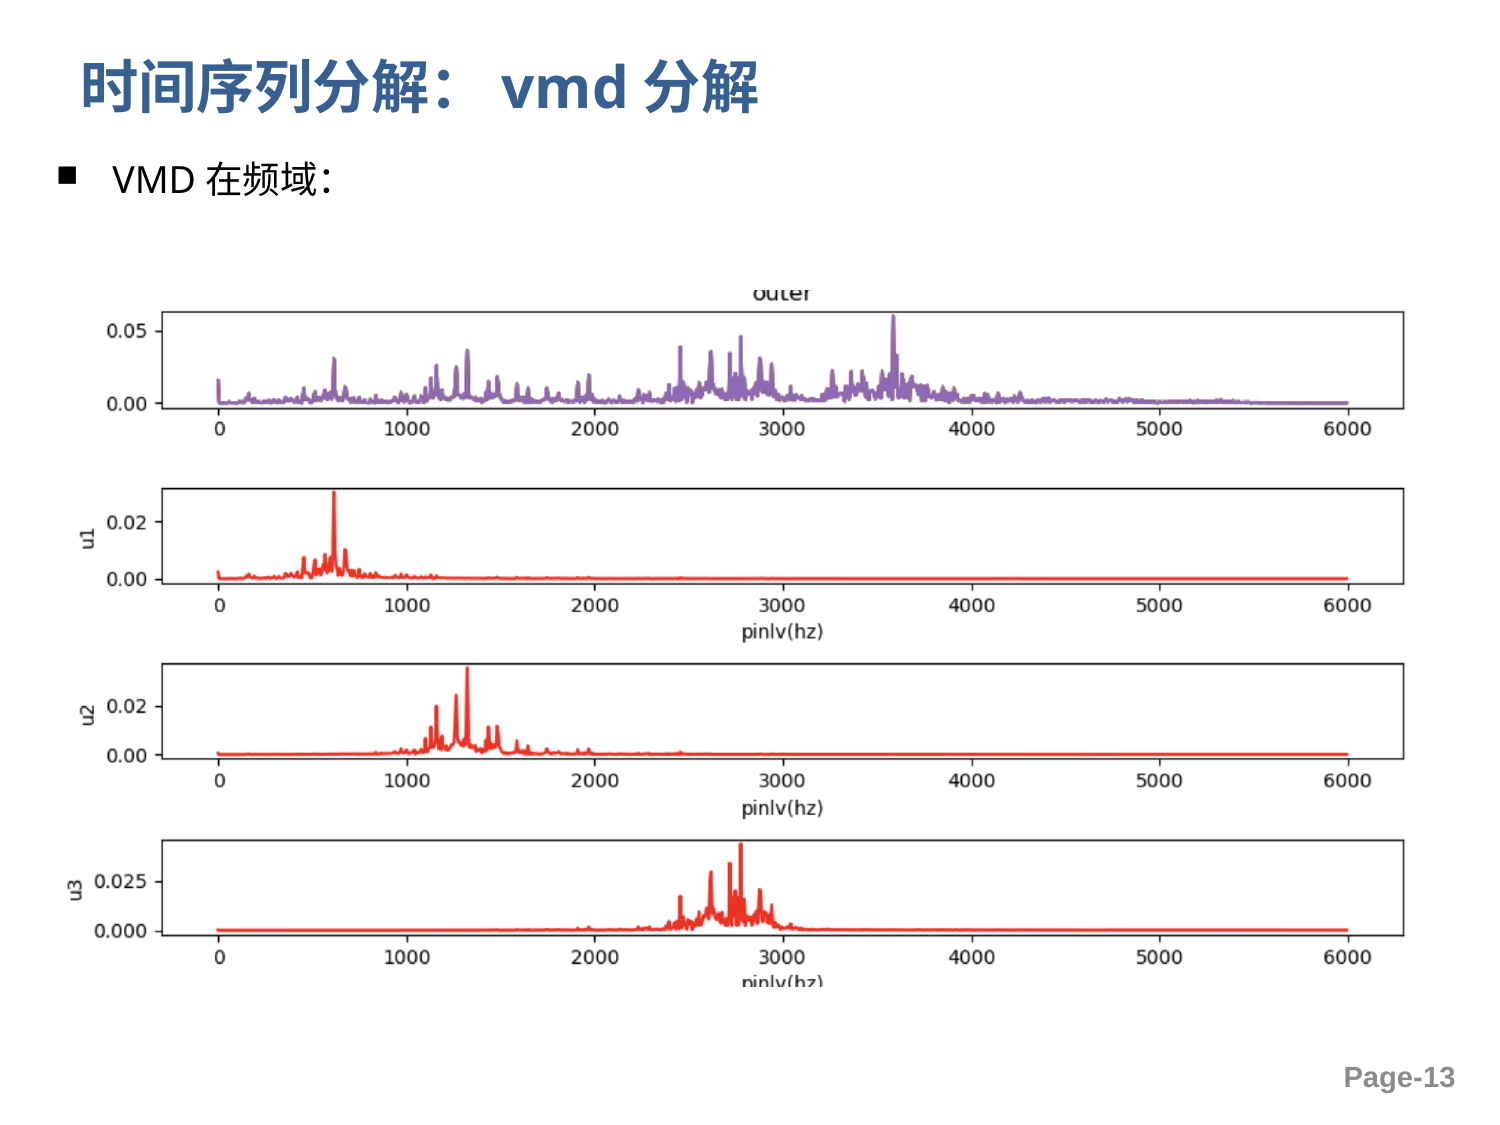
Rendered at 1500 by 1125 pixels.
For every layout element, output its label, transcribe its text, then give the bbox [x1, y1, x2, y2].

text_box VMD在频域： [41, 148, 1440, 209]
slide_number Page- [1120, 1045, 1471, 1106]
title 时间序列分解：vmd分解 [64, 0, 1212, 128]
picture [41, 290, 1419, 987]
